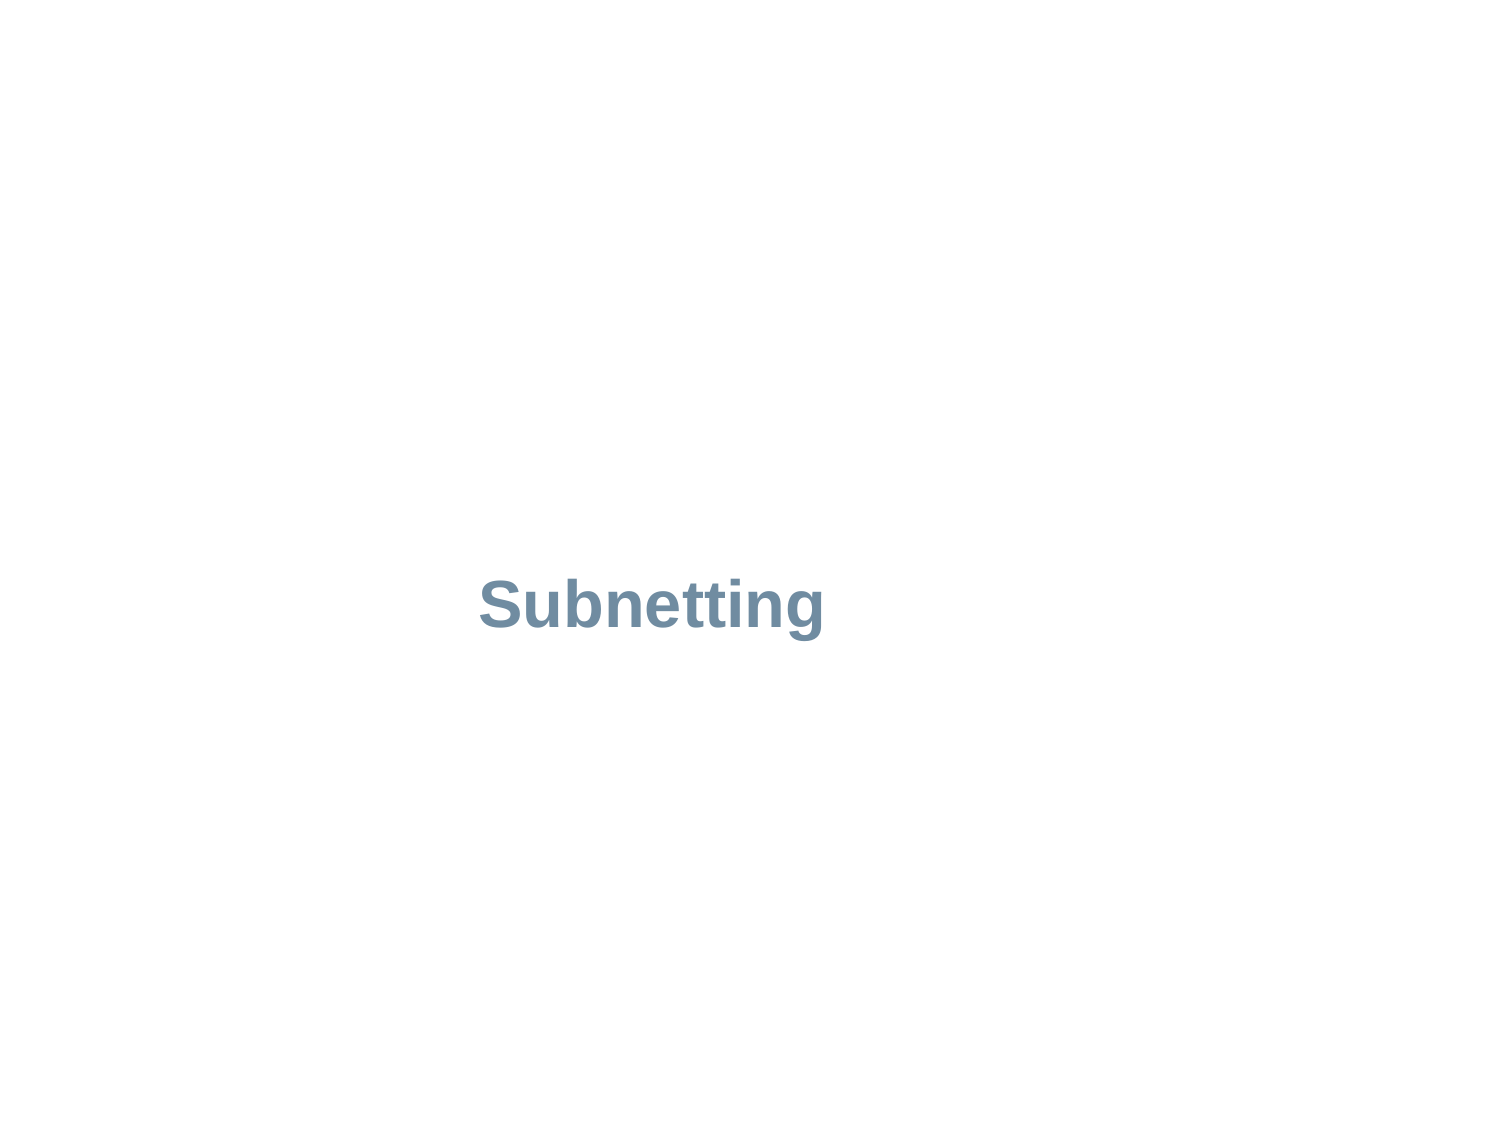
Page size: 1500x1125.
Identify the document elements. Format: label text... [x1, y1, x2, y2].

title Subnetting [464, 511, 1212, 649]
